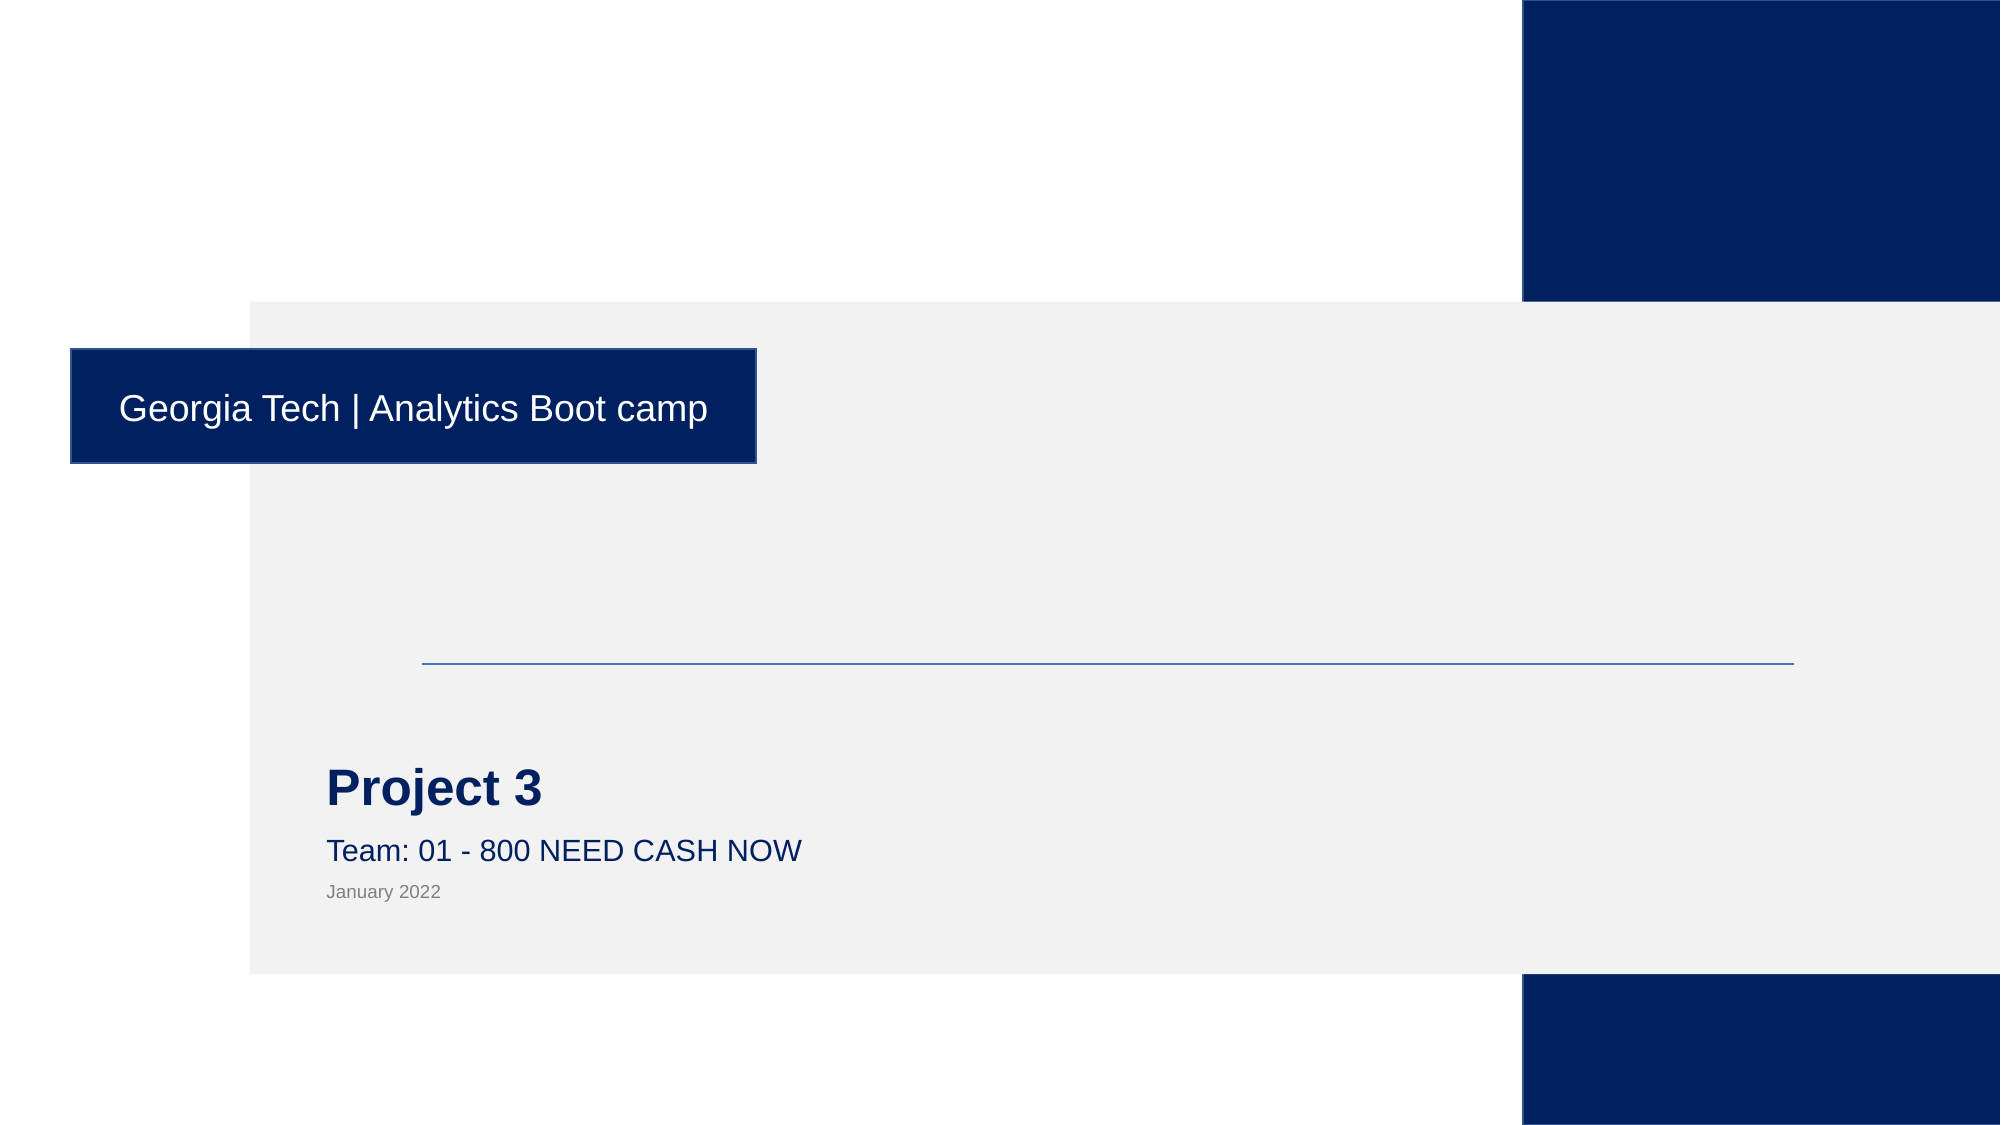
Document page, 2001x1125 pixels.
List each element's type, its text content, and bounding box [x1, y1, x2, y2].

title Project 3 Team: 01 - 800 NEED CASH NOW January 2022 [249, 301, 2000, 975]
text_box [1522, 0, 2000, 301]
text_box [1522, 975, 2000, 1125]
text_box Georgia Tech | Analytics Boot camp [70, 348, 757, 464]
